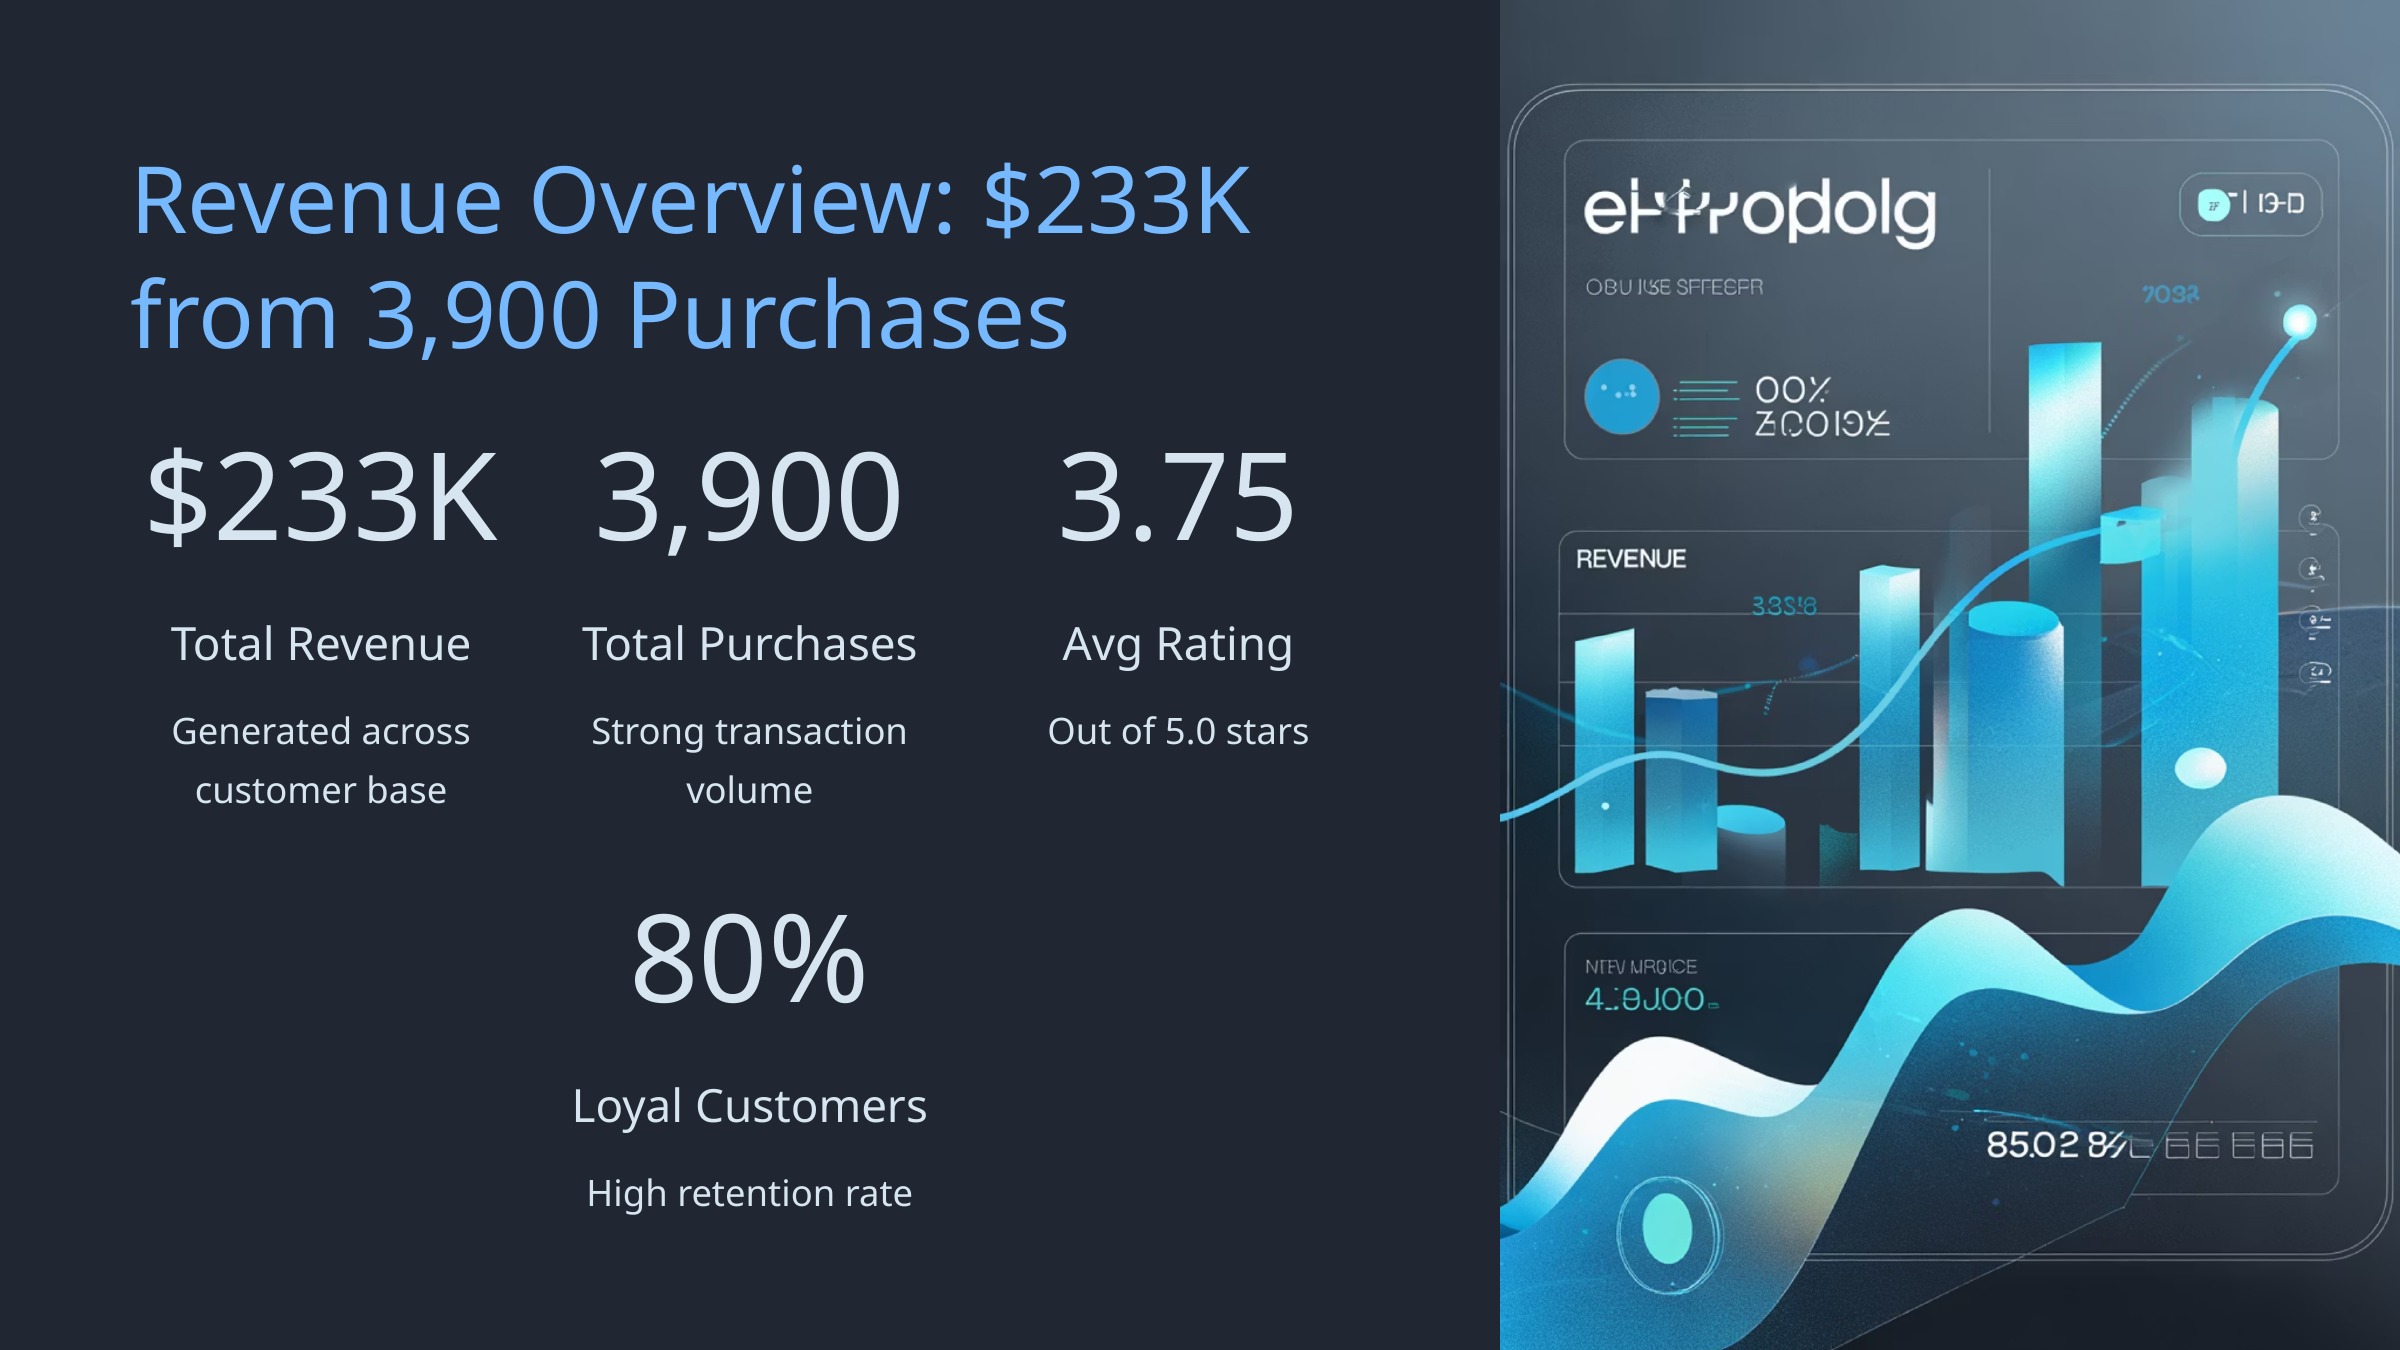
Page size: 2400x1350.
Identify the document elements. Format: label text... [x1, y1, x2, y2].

text_box Revenue Overview: $233K from 3,900 Purchases [130, 135, 1370, 369]
text_box Avg Rating [987, 612, 1370, 671]
text_box Generated across customer base [130, 692, 513, 812]
text_box Out of 5.0 stars [987, 692, 1370, 753]
text_box Strong transaction volume [558, 692, 941, 812]
text_box 3,900 [558, 442, 941, 566]
text_box Total Revenue [130, 612, 513, 671]
picture [1499, 0, 2400, 1350]
text_box 3.75 [987, 442, 1370, 566]
text_box Total Purchases [558, 612, 941, 671]
text_box 80% [558, 904, 941, 1028]
text_box Loyal Customers [558, 1073, 941, 1132]
text_box $233K [130, 442, 513, 566]
text_box High retention rate [558, 1154, 941, 1214]
